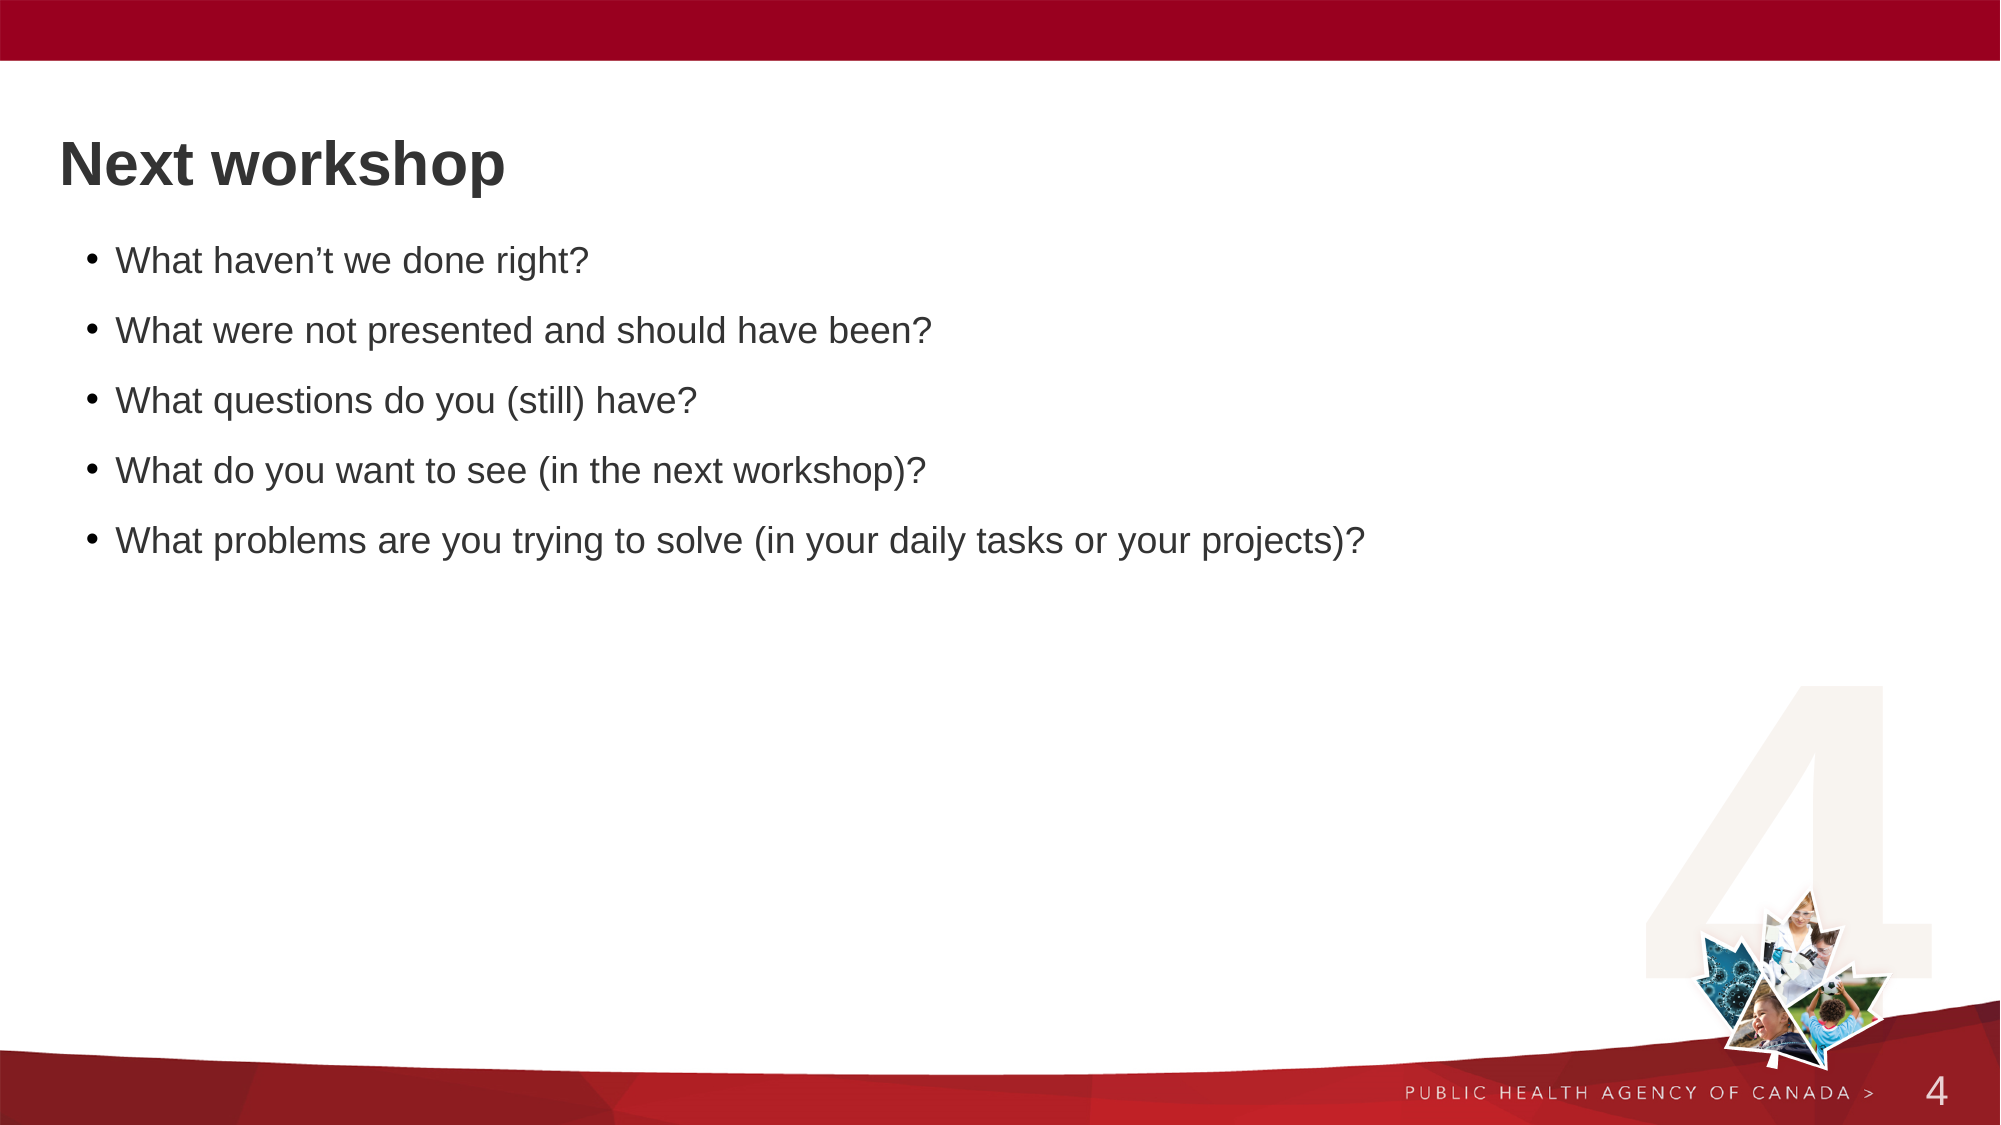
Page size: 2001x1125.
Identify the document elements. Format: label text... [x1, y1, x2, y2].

picture [0, 0, 2000, 1125]
title Next workshop [59, 125, 1949, 200]
list What haven’t we done right? What were not presented and should have been? What questions do you (still) have? What do you want to see (in the next workshop)? What problems are you trying to solve (in your daily tasks or your projects)? [59, 236, 1949, 1004]
slide_number 4 [1824, 1058, 1949, 1119]
